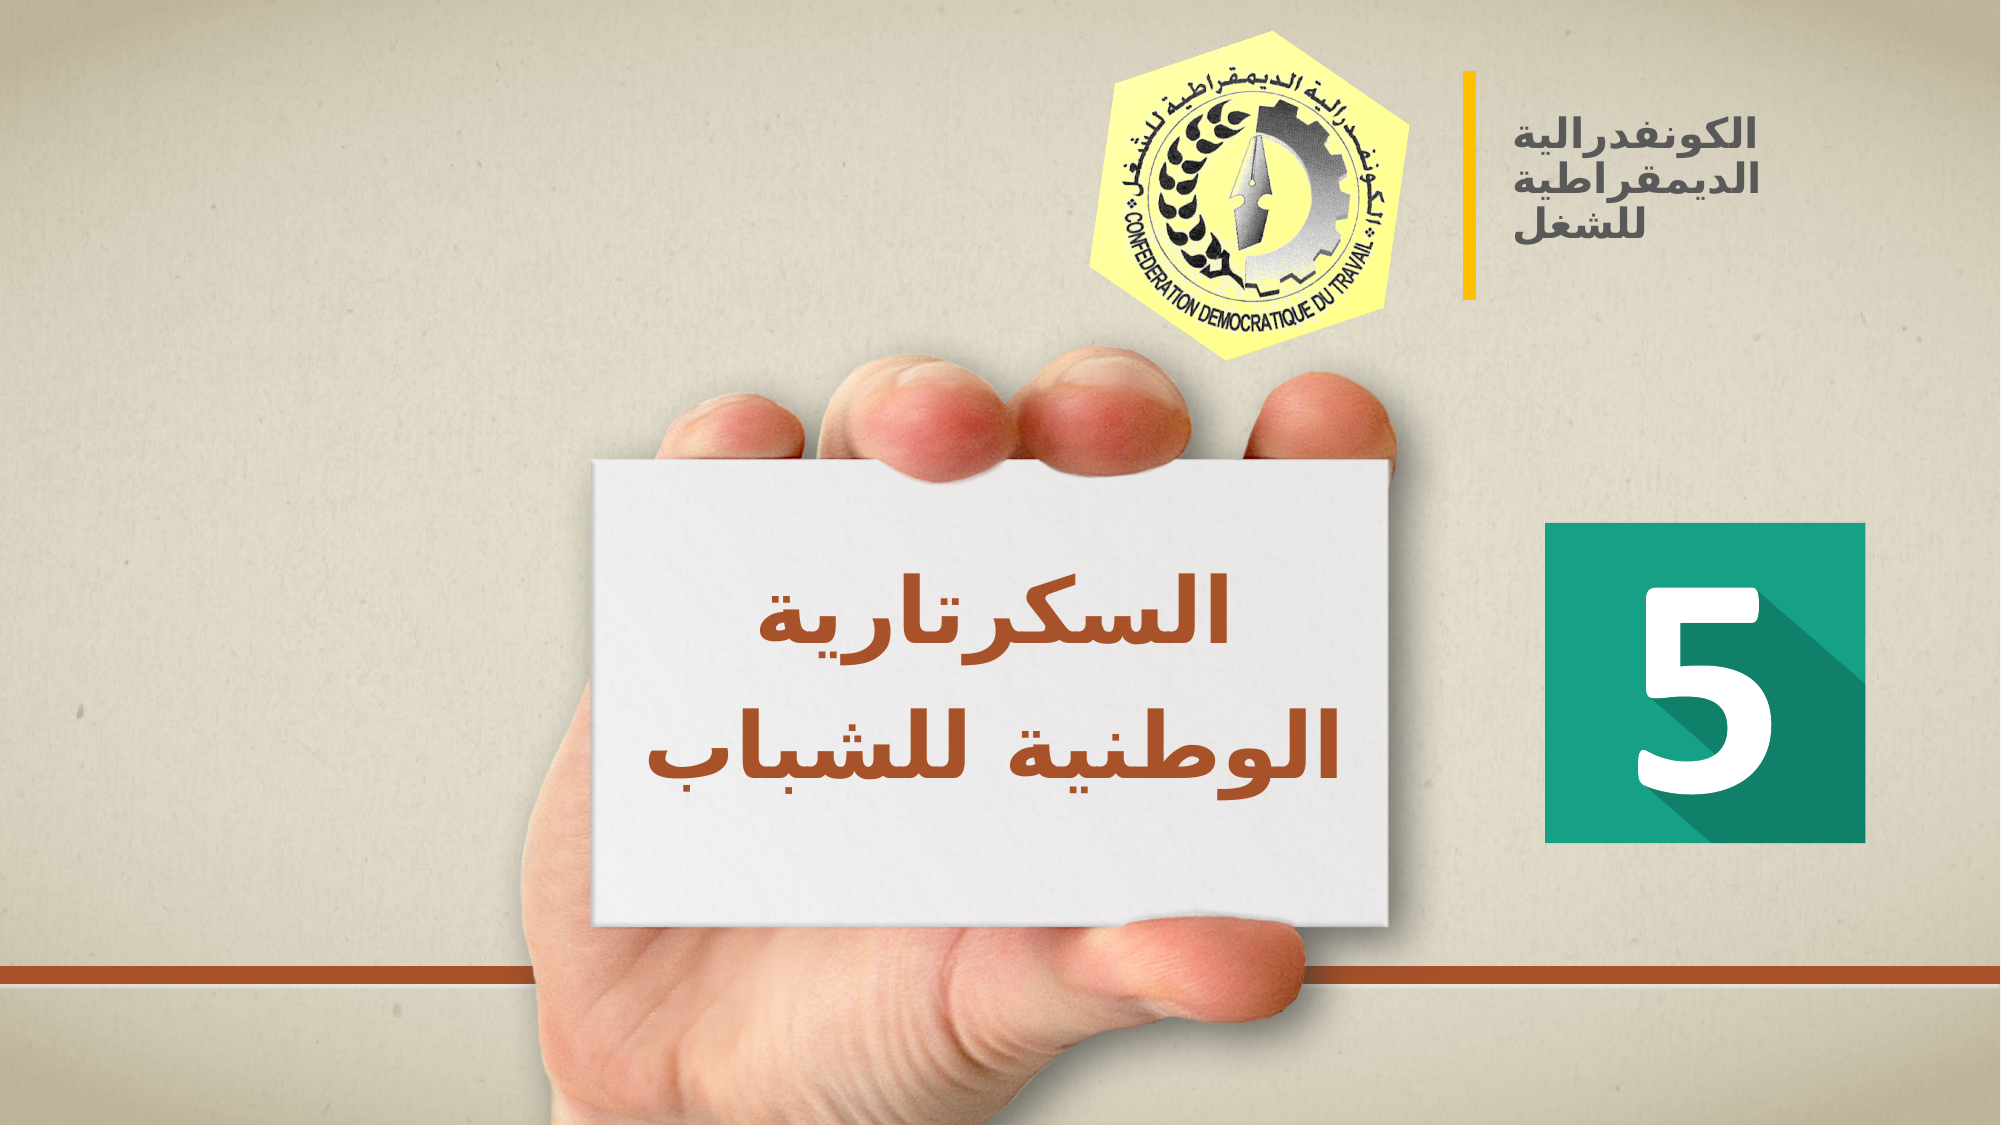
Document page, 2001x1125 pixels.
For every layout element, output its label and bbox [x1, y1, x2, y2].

picture [0, 0, 2001, 1125]
text_box [1100, 29, 1791, 362]
text_box [1545, 522, 1866, 844]
